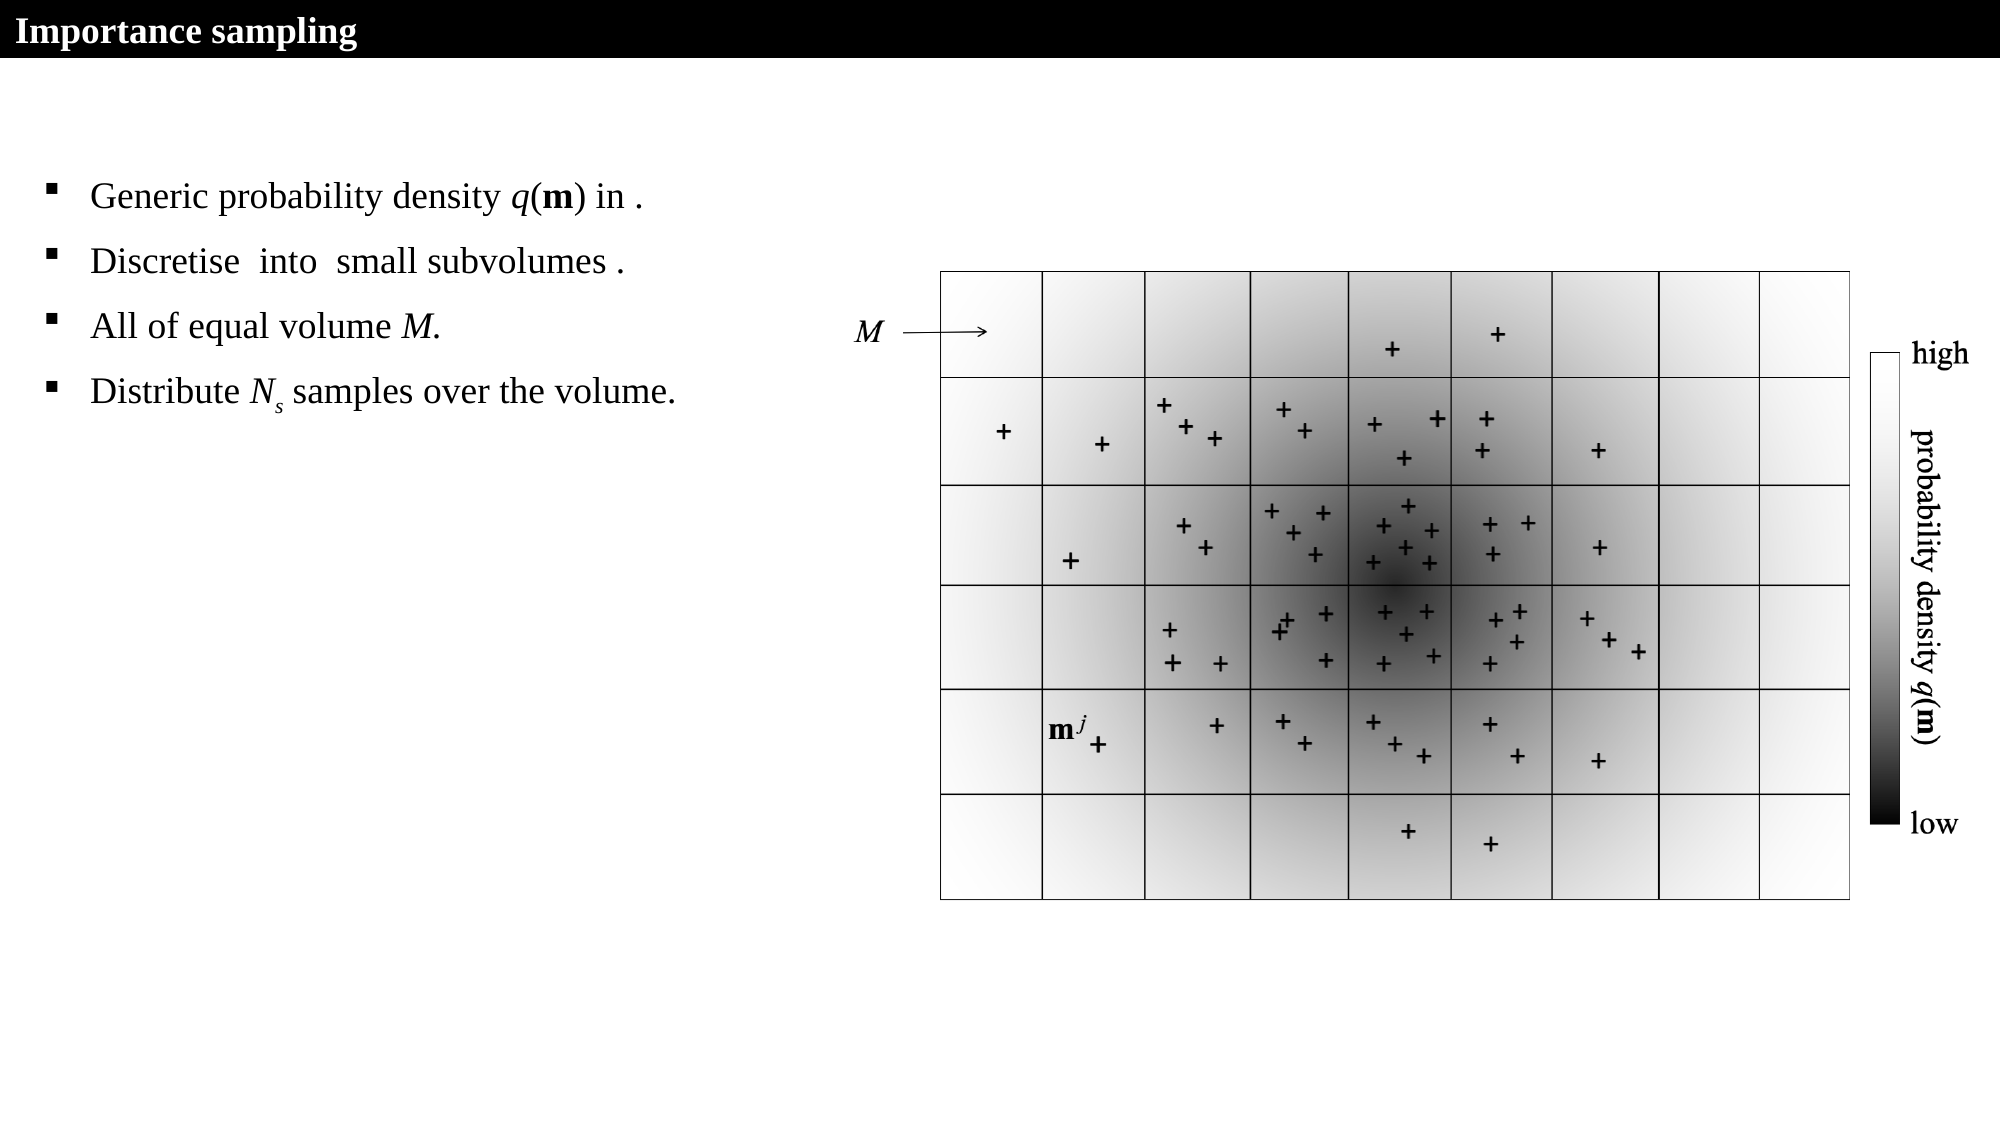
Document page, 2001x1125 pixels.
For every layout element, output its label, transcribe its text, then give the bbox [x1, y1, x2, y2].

text_box Importance sampling [0, 0, 2000, 58]
picture [841, 218, 1997, 936]
